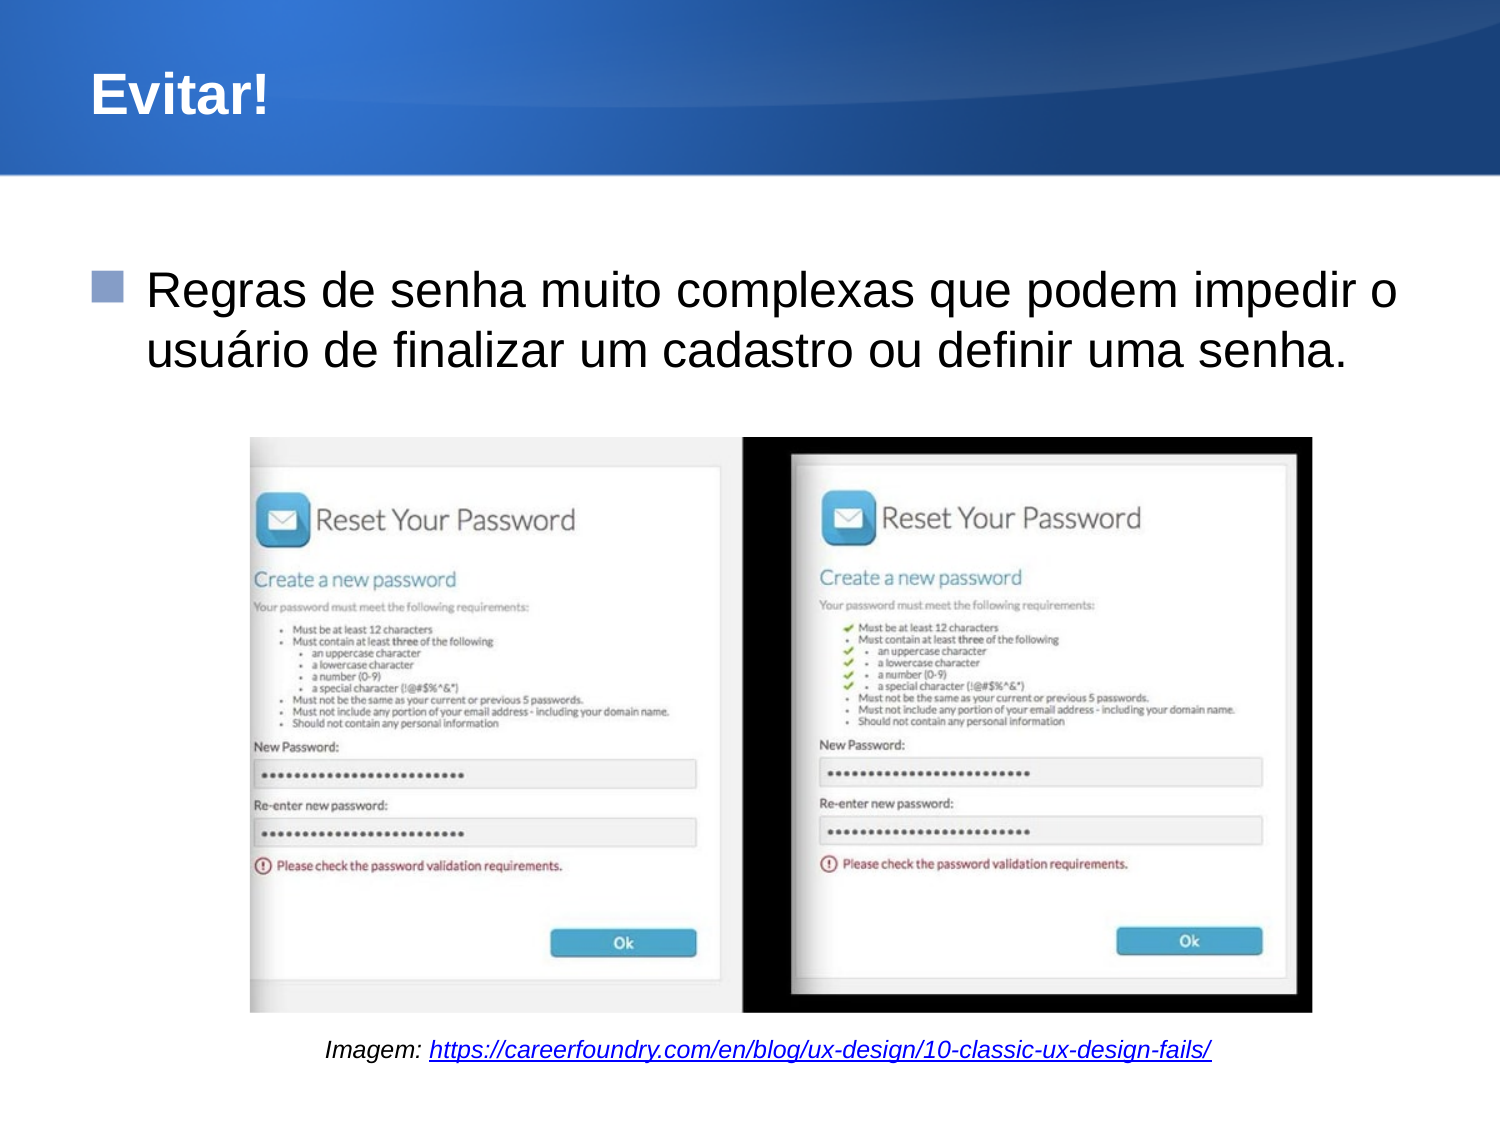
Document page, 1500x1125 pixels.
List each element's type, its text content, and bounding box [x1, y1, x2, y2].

title Evitar! [74, 32, 1426, 150]
picture [0, 0, 1500, 1125]
text_box Imagem: https://careerfoundry.com/en/blog/ux-design/10-classic-ux-design-fails/ [137, 1026, 1400, 1102]
list Regras de senha muito complexas que podem impedir o usuário de finalizar um cadastro ou definir uma senha. [74, 249, 1426, 1063]
